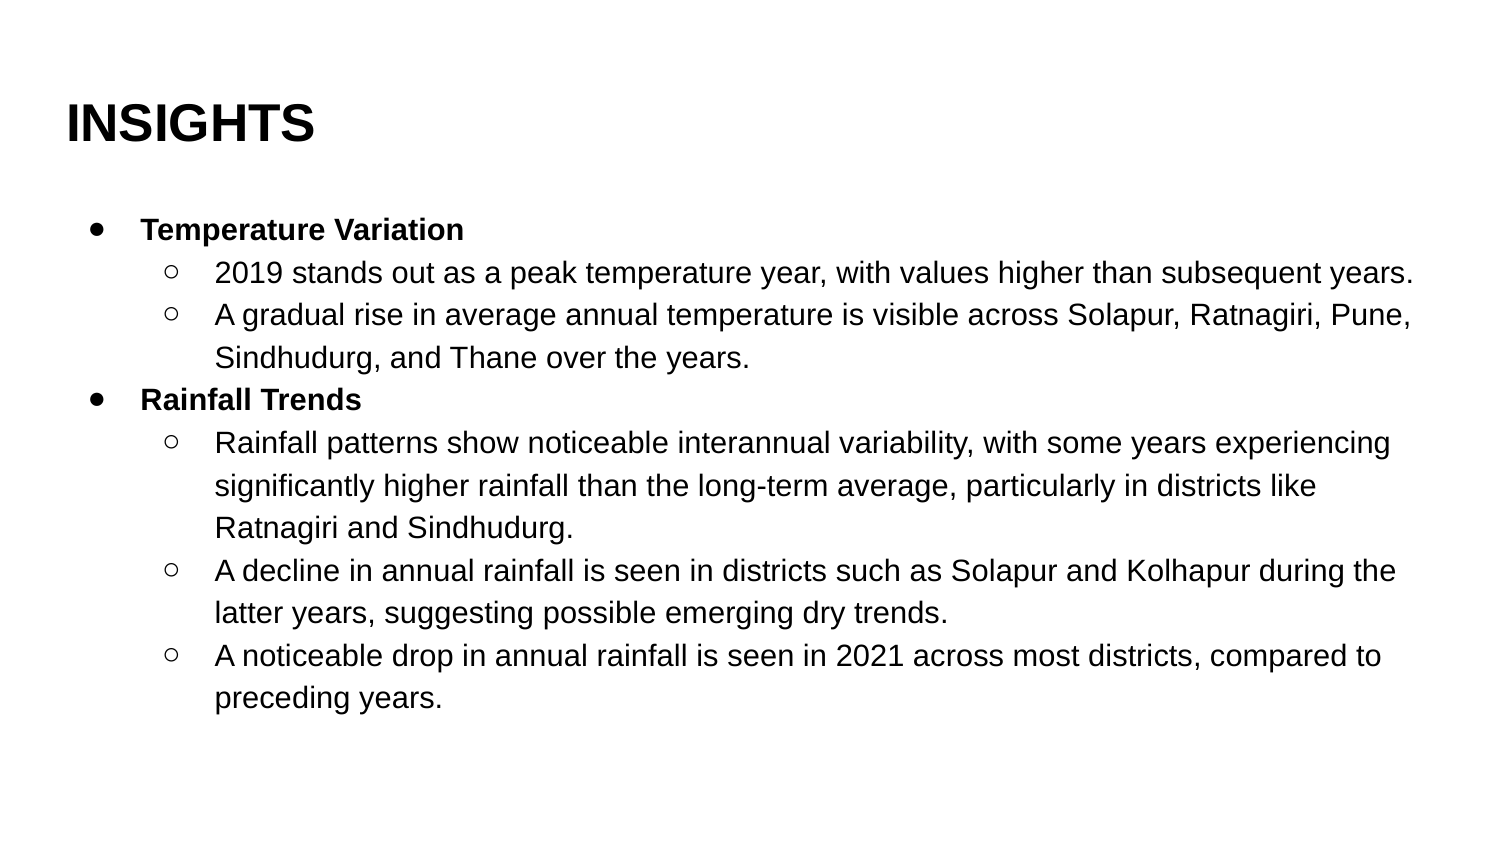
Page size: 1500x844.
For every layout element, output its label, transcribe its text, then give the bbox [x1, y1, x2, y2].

title INSIGHTS [51, 72, 1449, 167]
list Temperature Variation 2019 stands out as a peak temperature year, with values higher than subsequent years. A gradual rise in average annual temperature is visible across Solapur, Ratnagiri, Pune, Sindhudurg, and Thane over the years. Rainfall Trends Rainfall patterns show noticeable interannual variability, with some years experiencing significantly higher rainfall than the long-term average, particularly in districts like Ratnagiri and Sindhudurg. A decline in annual rainfall is seen in districts such as Solapur and Kolhapur during the latter years, suggesting possible emerging dry trends. A noticeable drop in annual rainfall is seen in 2021 across most districts, compared to preceding years. [51, 189, 1449, 750]
